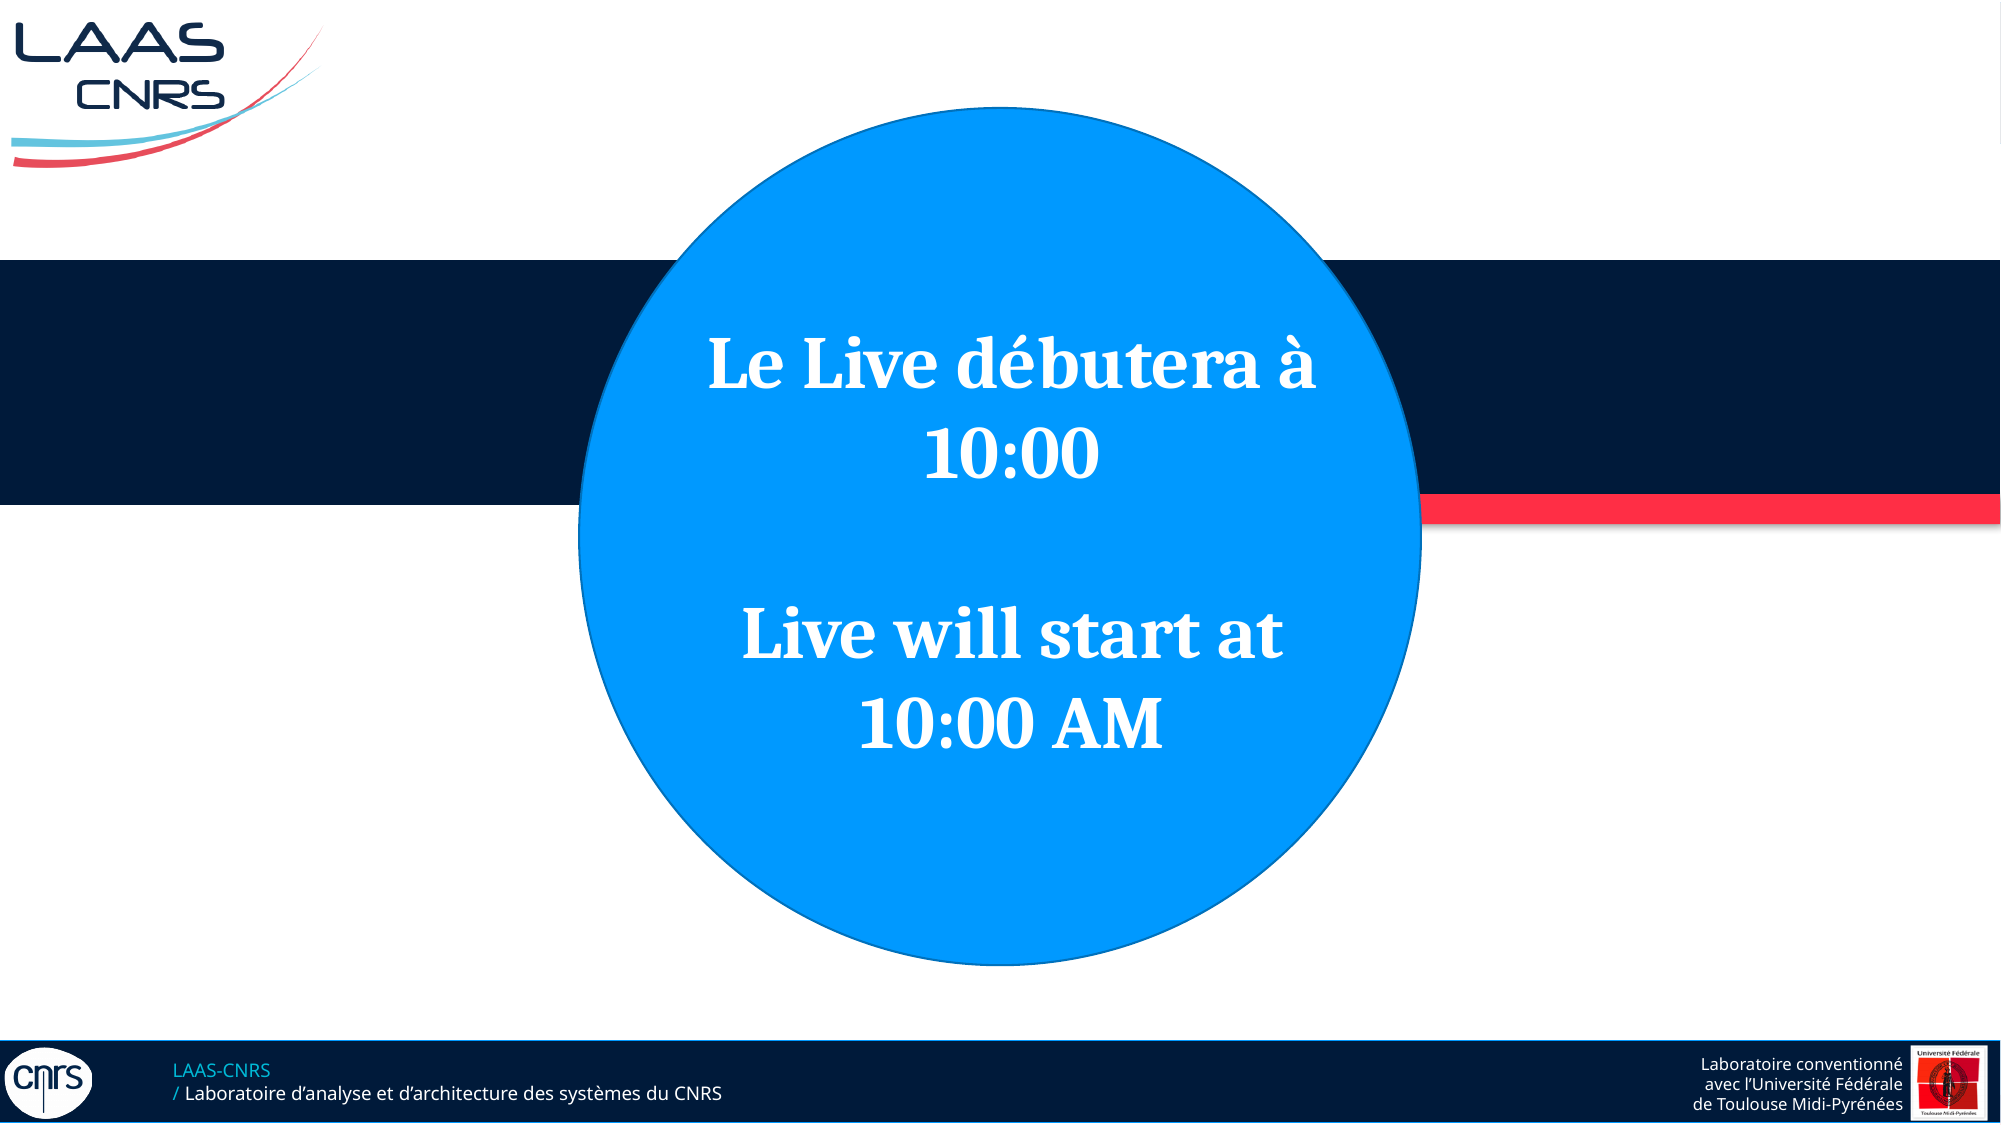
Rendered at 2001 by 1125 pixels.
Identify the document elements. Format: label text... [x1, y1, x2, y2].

text_box [578, 278, 663, 796]
text_box [1363, 317, 1422, 756]
picture [1910, 1045, 1988, 1121]
picture [0, 0, 334, 173]
text_box [805, 918, 1195, 967]
text_box Le Live débutera à 10:00 Live will start at 10:00 AM [1001, 159, 1363, 918]
text_box Le Live débutera à 10:00 Live will start at 10:00 AM [663, 159, 999, 918]
text_box [798, 106, 1202, 159]
